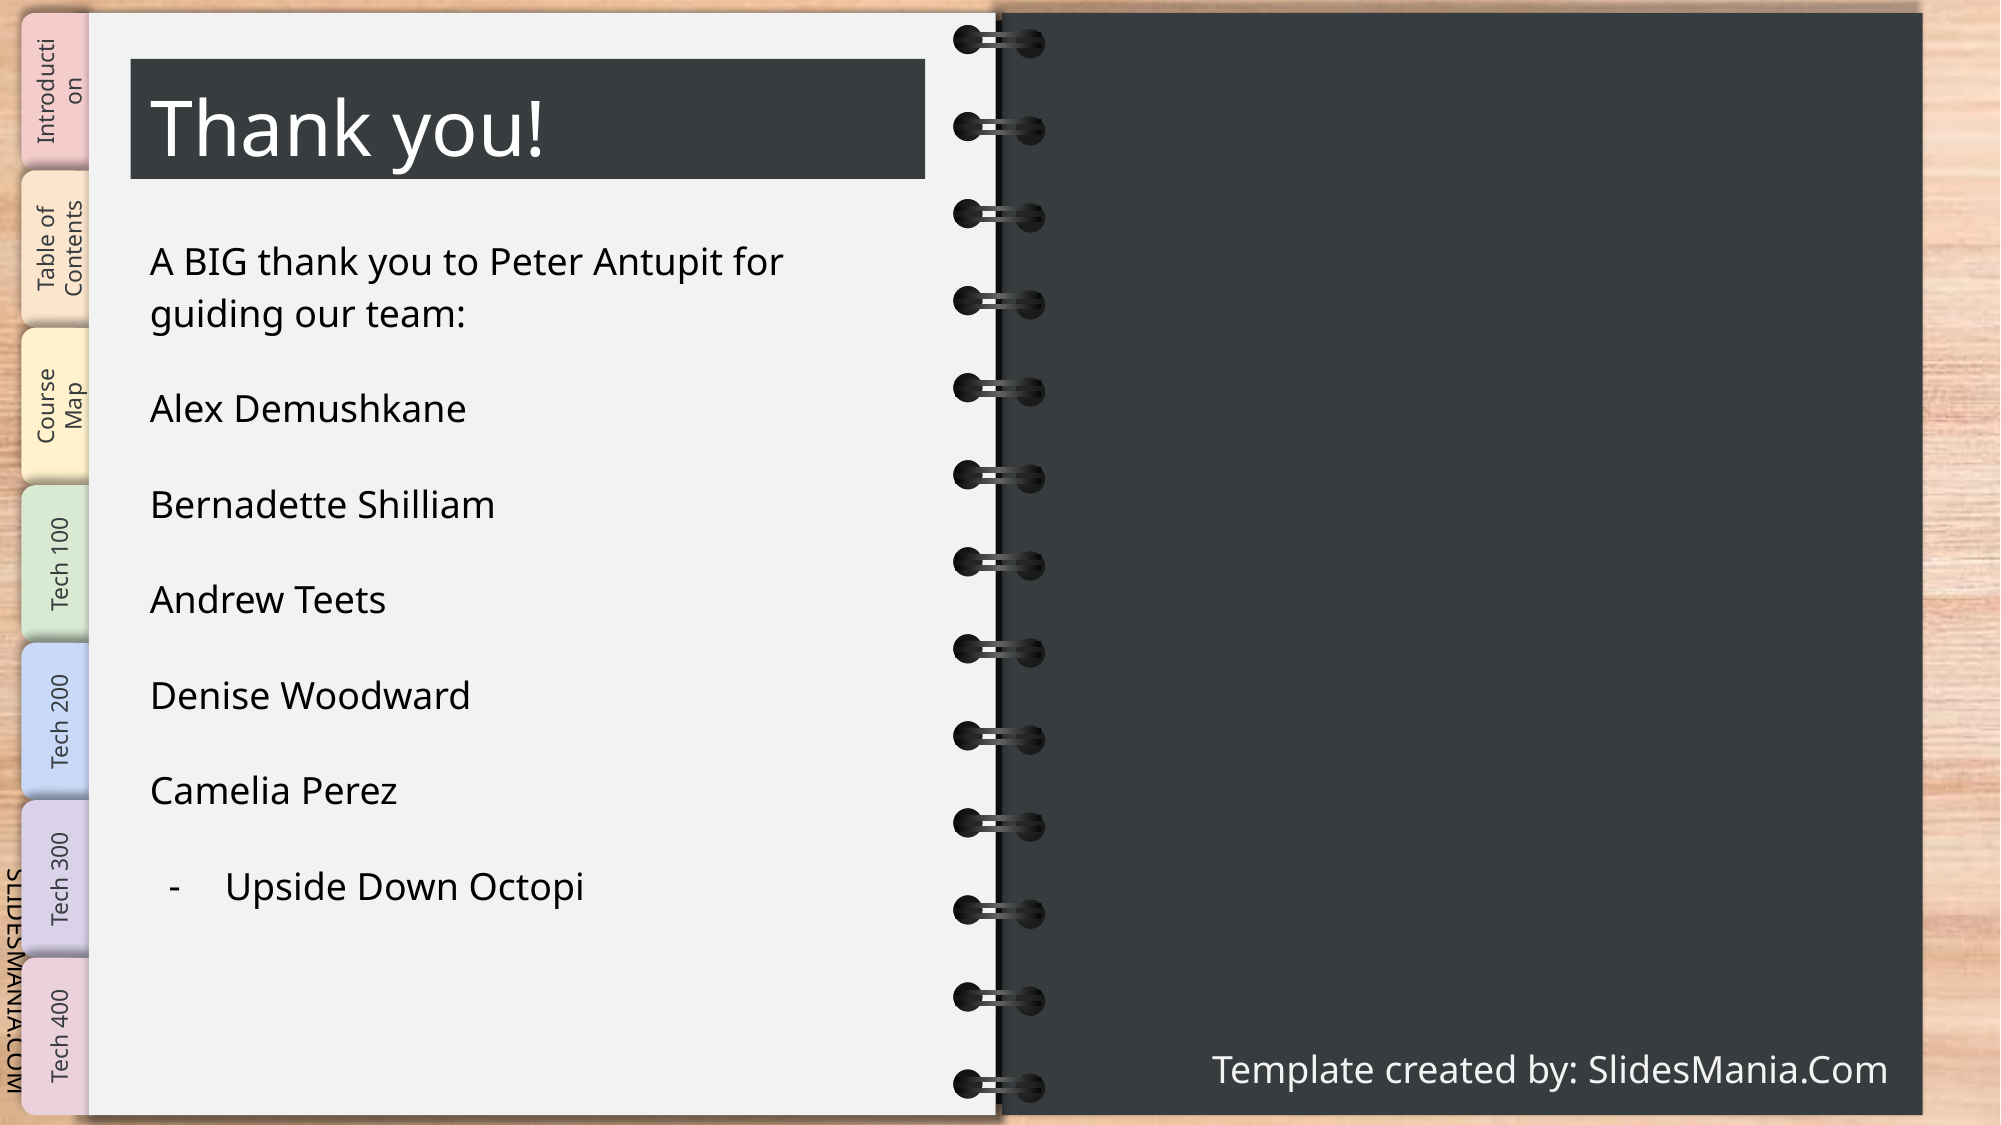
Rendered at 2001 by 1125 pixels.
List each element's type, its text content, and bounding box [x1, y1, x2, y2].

text_box [20, 641, 92, 798]
text_box [20, 956, 92, 1114]
list A BIG thank you to Peter Antupit for guiding our team: Alex Demushkane Bernadette Shilliam Andrew Teets Denise Woodward Camelia Perez Upside Down Octopi [129, 211, 925, 1069]
text_box [20, 11, 92, 169]
text_box [20, 798, 92, 956]
text_box [20, 326, 92, 483]
text_box [20, 483, 92, 641]
picture [0, 0, 2001, 1125]
text_box [20, 174, 92, 326]
title Thank you! [130, 58, 926, 179]
